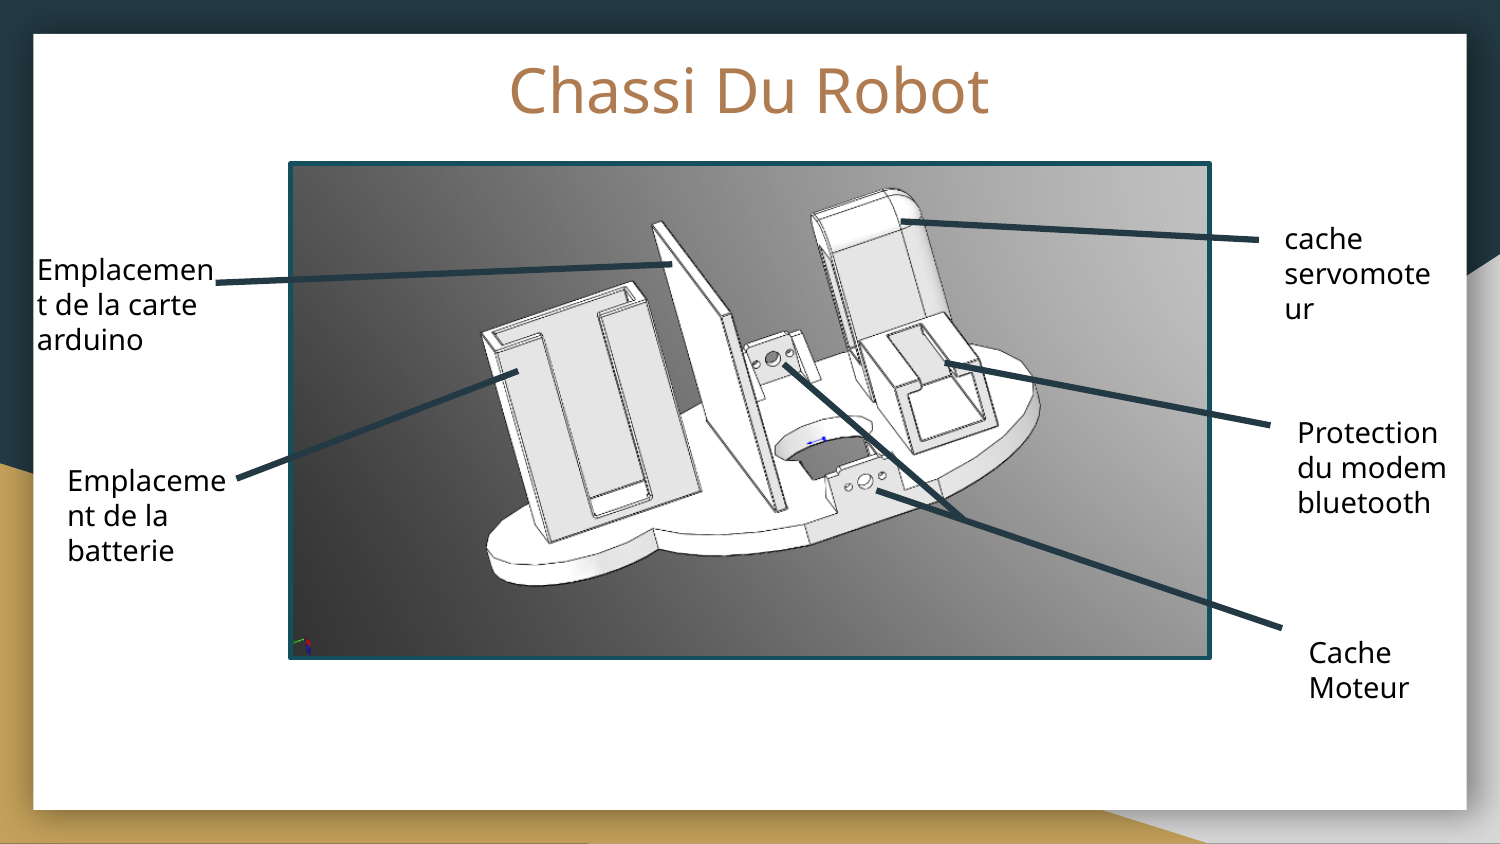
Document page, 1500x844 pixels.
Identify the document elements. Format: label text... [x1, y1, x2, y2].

picture [964, 426, 1208, 490]
title Chassi Du Robot [134, 35, 1366, 193]
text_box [900, 221, 1260, 241]
picture [292, 165, 1208, 656]
text_box Protection du modem bluetooth [1282, 399, 1475, 535]
text_box Emplacement de la batterie [52, 447, 245, 583]
text_box cache servomoteur [1269, 205, 1455, 340]
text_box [783, 363, 964, 520]
text_box Emplacement de la carte arduino [21, 236, 237, 371]
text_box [215, 263, 673, 283]
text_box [962, 362, 1271, 426]
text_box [236, 370, 519, 479]
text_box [876, 490, 1283, 629]
text_box Cache Moteur [1293, 618, 1463, 719]
